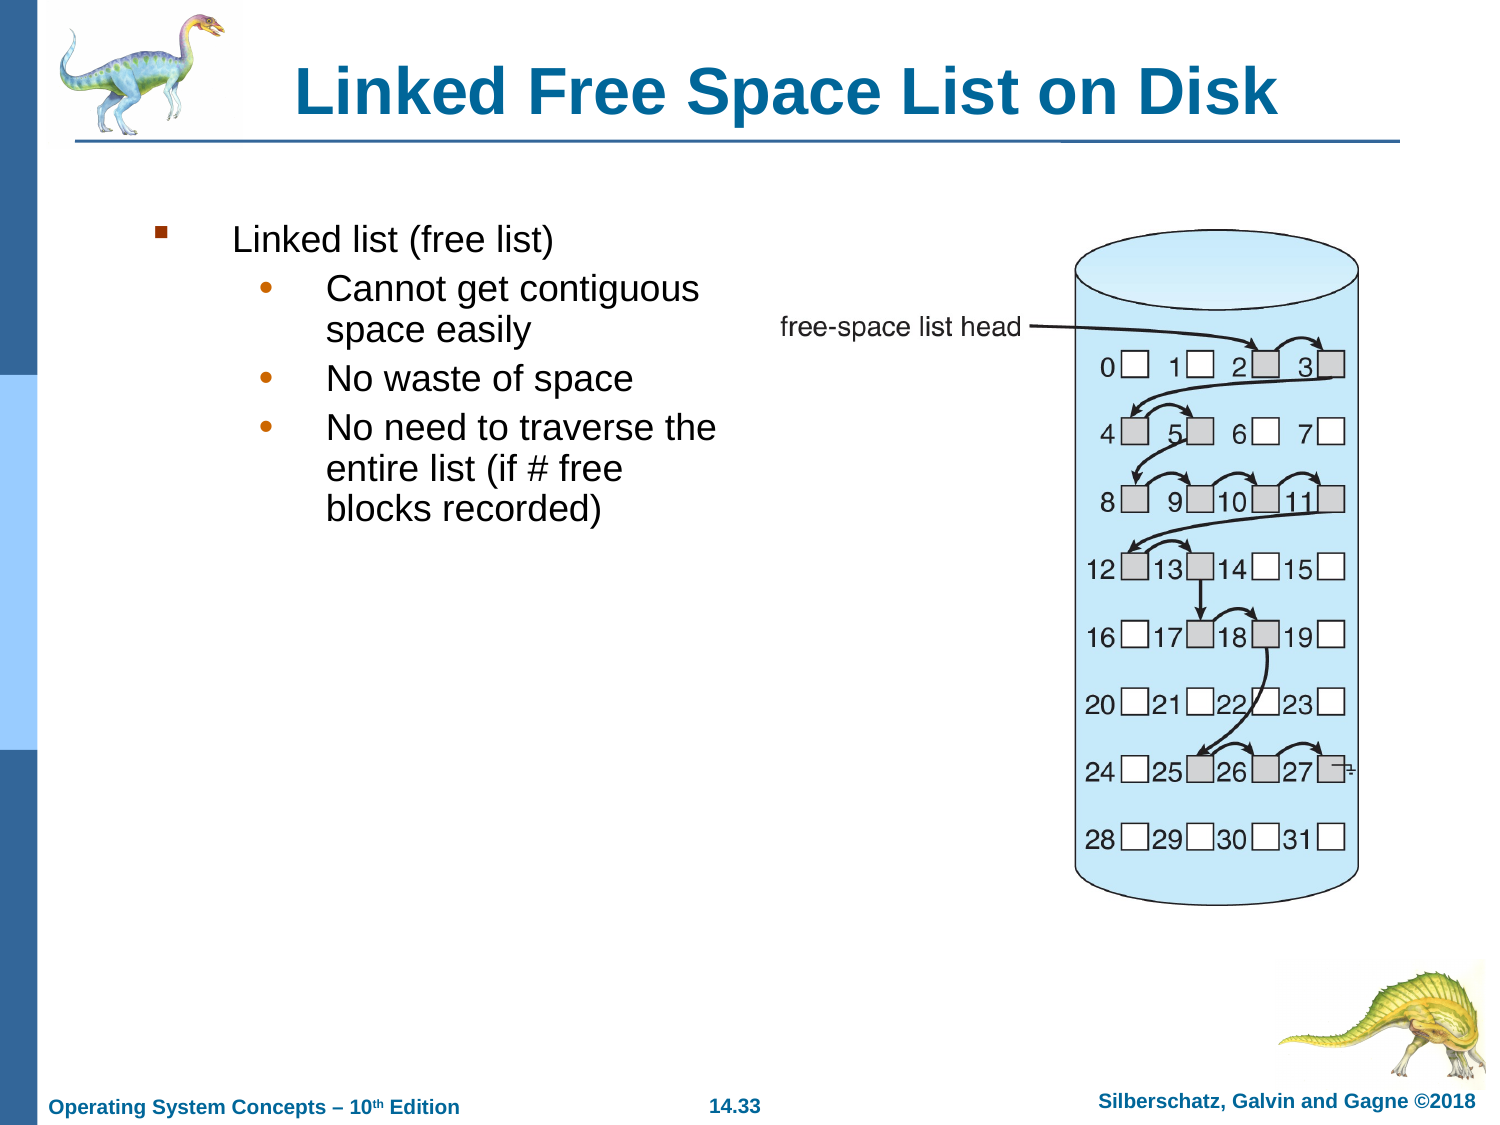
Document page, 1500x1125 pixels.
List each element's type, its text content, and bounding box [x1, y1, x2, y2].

picture [780, 228, 1359, 906]
title Linked Free Space List on Disk [148, 40, 1425, 136]
text_box Linked list (free list) Cannot get contiguous space easily No waste of space No need to traverse the entire list (if # free blocks recorded) [141, 188, 750, 912]
picture [46, 0, 243, 149]
picture [1275, 959, 1486, 1090]
